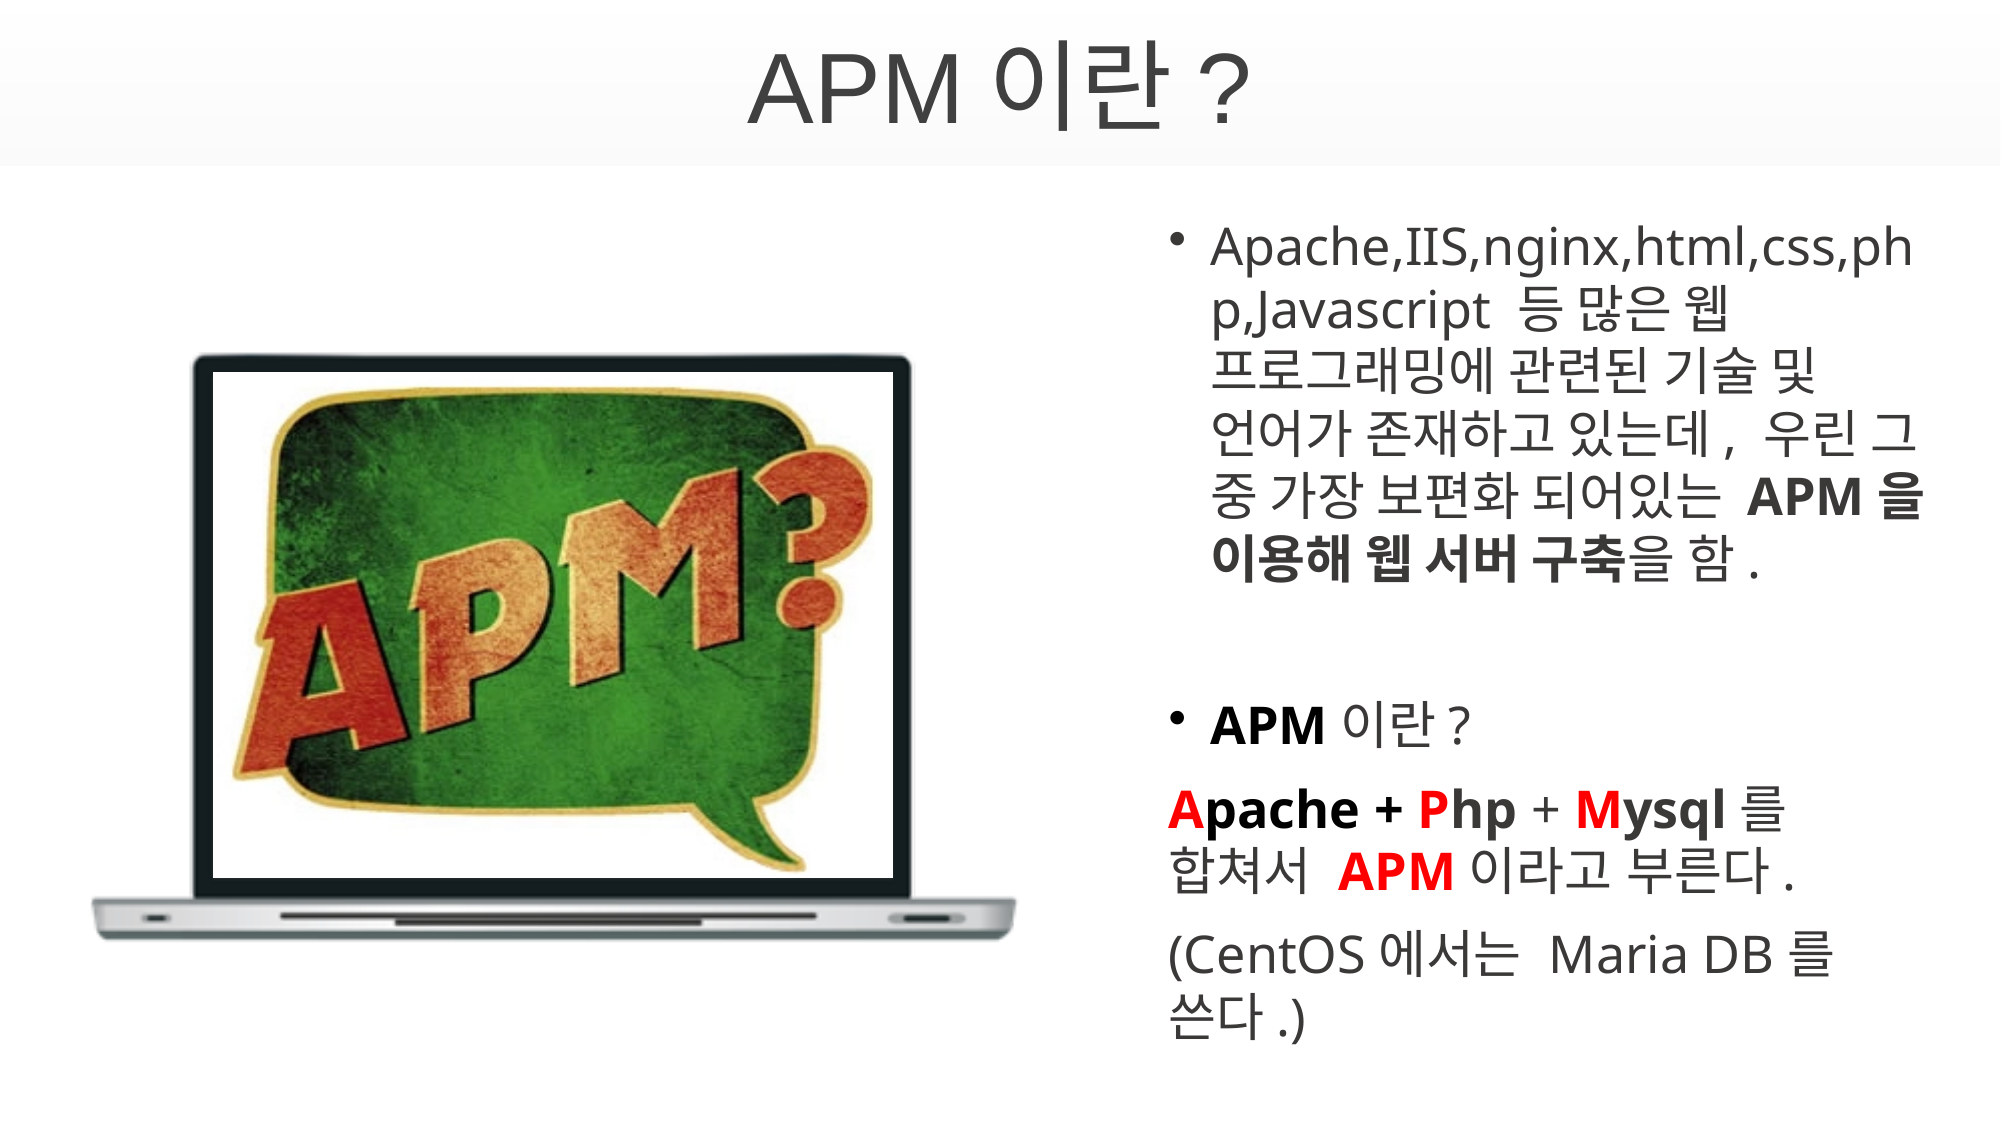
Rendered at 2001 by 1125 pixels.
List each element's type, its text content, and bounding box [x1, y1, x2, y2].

picture [0, 287, 1153, 1004]
text_box Apache,IIS,nginx,html,css,php,Javascript 등 많은 웹 프로그래밍에 관련된 기술 및 언어가 존재하고 있는데, 우린 그 중 가장 보편화 되어있는 APM을 이용해 웹 서버 구축을 함. APM이란? Apache + Php + Mysql를 합쳐서 APM이라고 부른다. (CentOS에서는 Maria DB를 쓴다.) [1153, 206, 1953, 1125]
list APM이란? [0, 2, 2000, 165]
